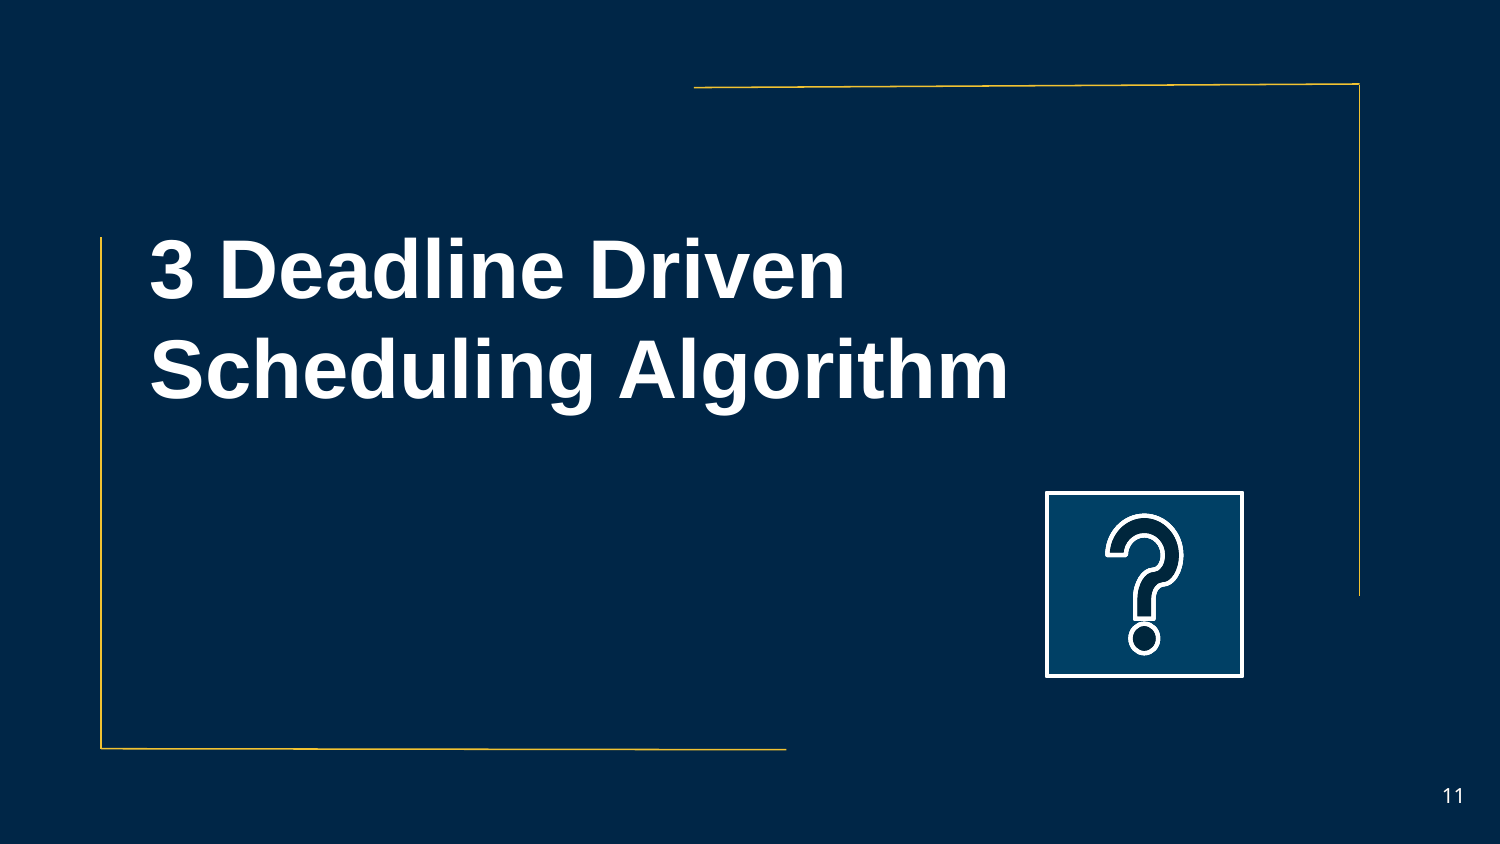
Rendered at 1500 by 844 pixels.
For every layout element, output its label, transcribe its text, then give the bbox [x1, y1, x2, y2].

text_box [1046, 492, 1242, 677]
title 3 Deadline Driven Scheduling Algorithm [134, 199, 1234, 456]
